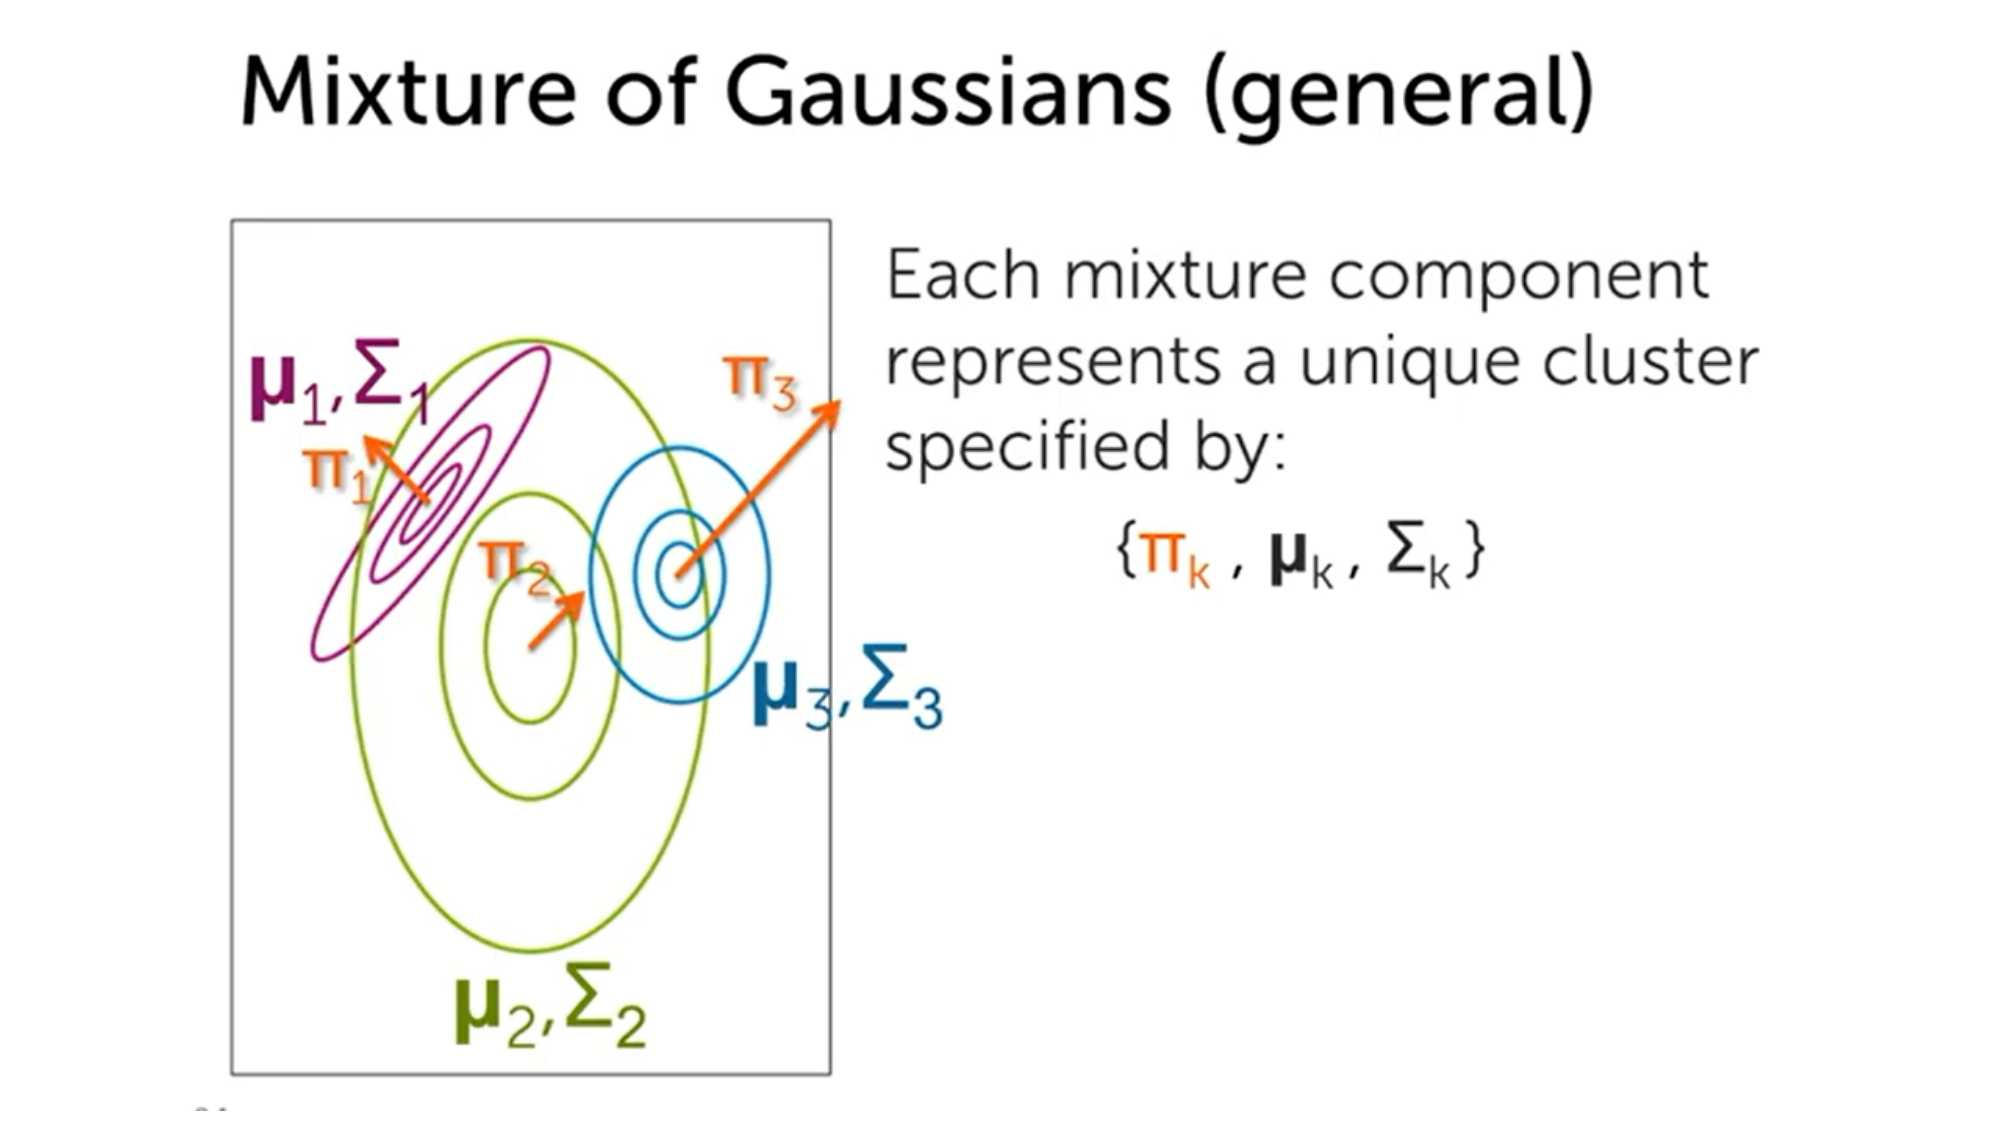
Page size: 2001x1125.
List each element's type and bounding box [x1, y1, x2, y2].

picture [189, 14, 1810, 1111]
